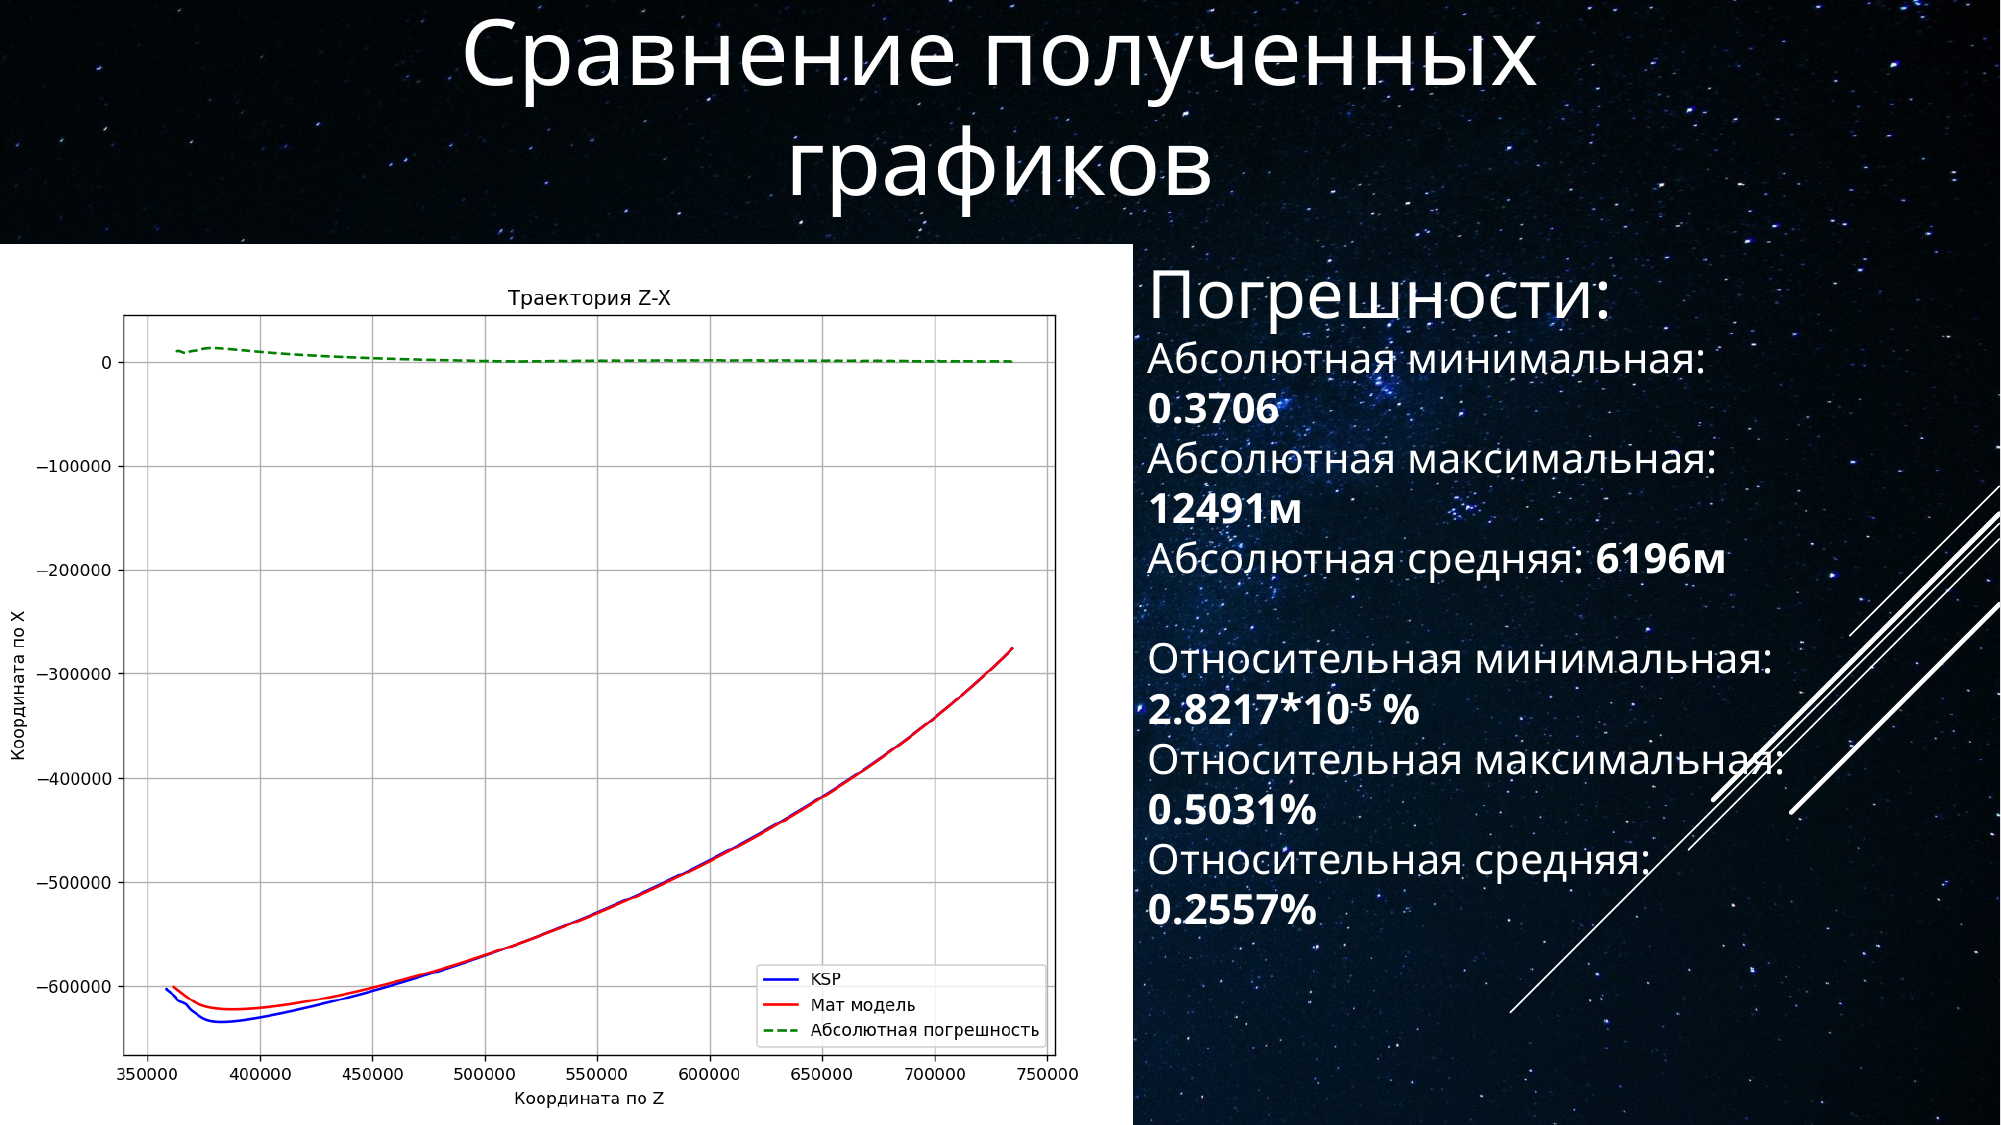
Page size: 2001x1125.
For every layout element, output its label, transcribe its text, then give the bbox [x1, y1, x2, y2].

text_box Погрешности: Абсолютная минимальная: 0.3706 Абсолютная максимальная: 12491м Абсолютная средняя: 6196м Относительная минимальная: 2.8217*10-5 % Относительная максимальная: 0.5031% Относительная средняя: 0.2557% [1134, 244, 1853, 940]
picture [0, 0, 2001, 1125]
text_box Сравнение полученных графиков [221, 0, 1779, 221]
picture [1853, 517, 2001, 746]
